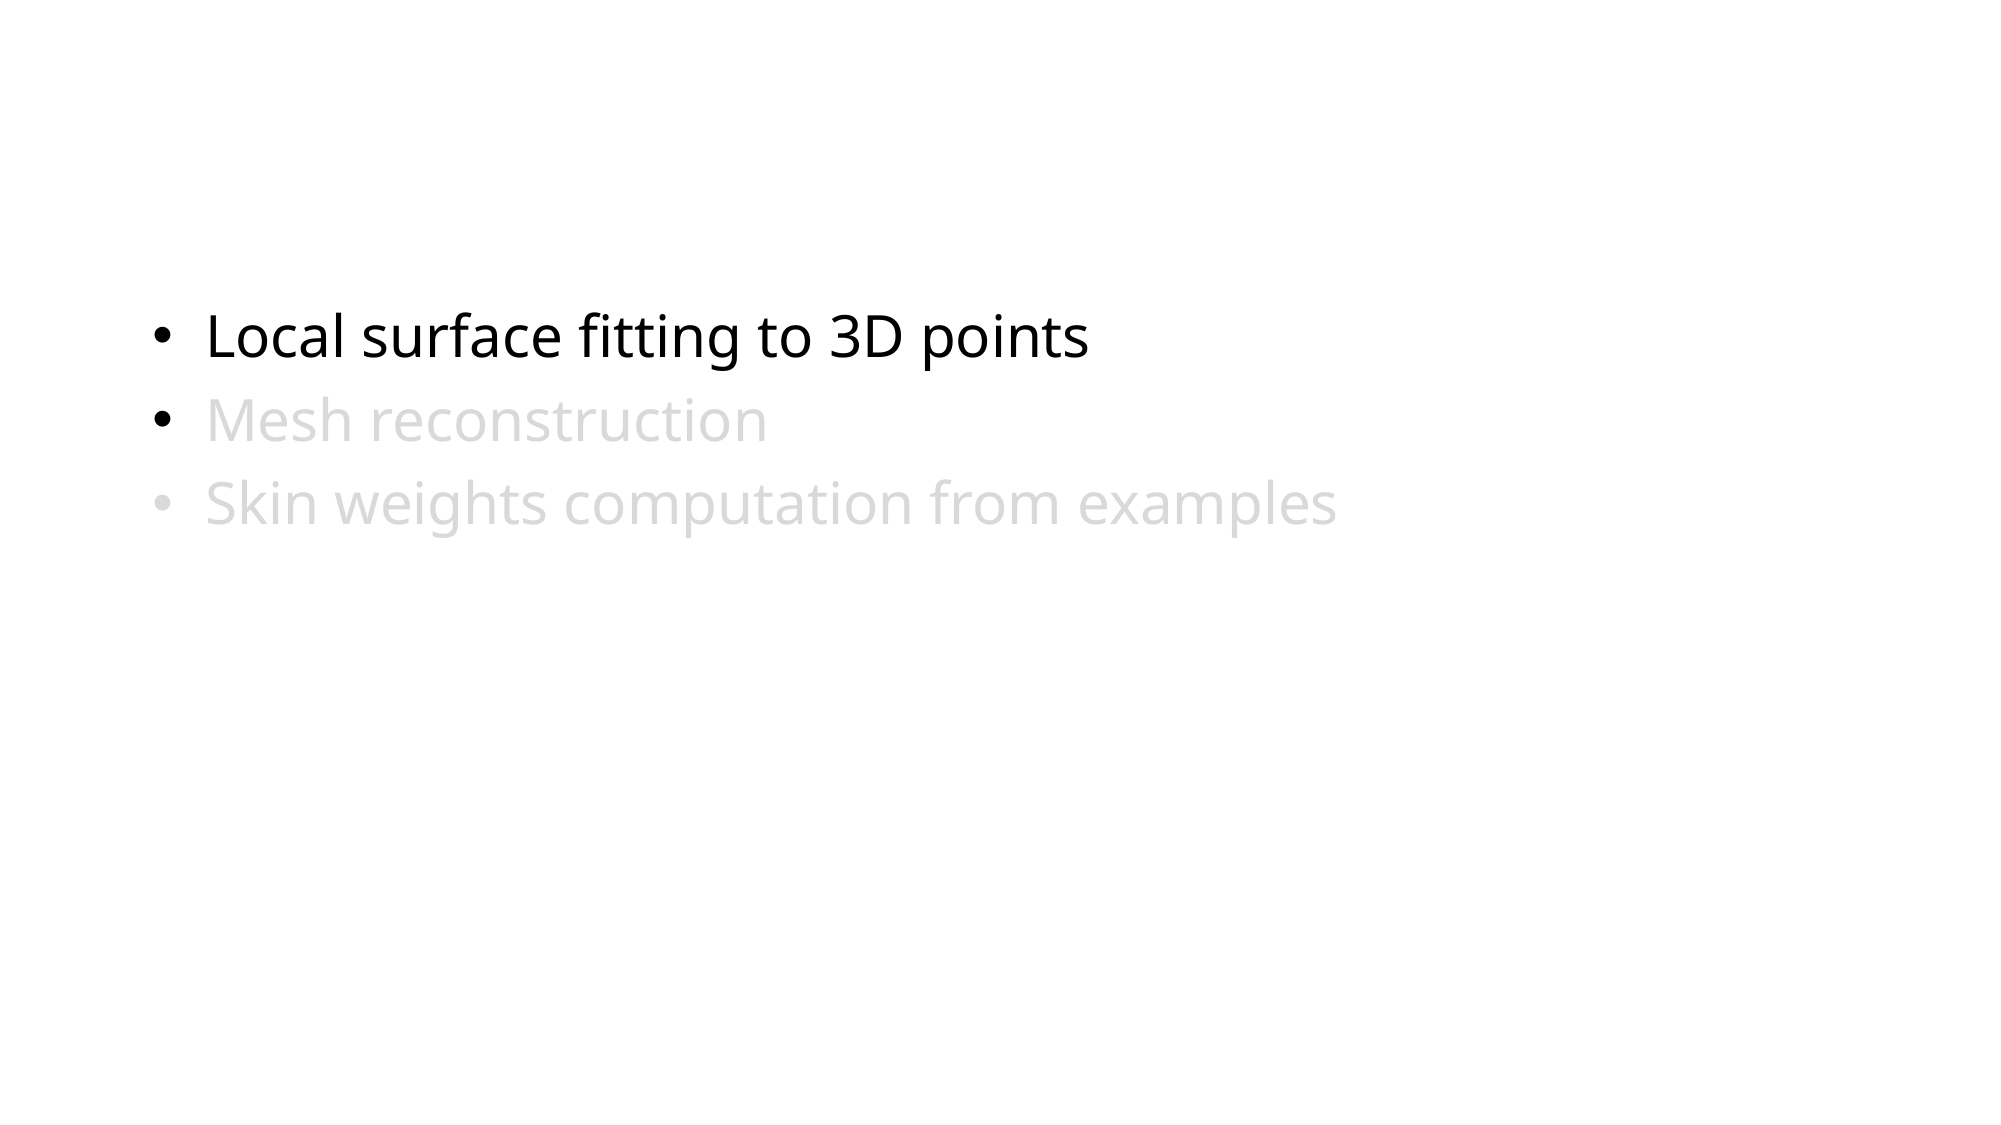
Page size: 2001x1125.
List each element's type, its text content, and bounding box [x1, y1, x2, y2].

list Local surface fitting to 3D points Mesh reconstruction Skin weights computation from examples [137, 299, 1863, 1014]
